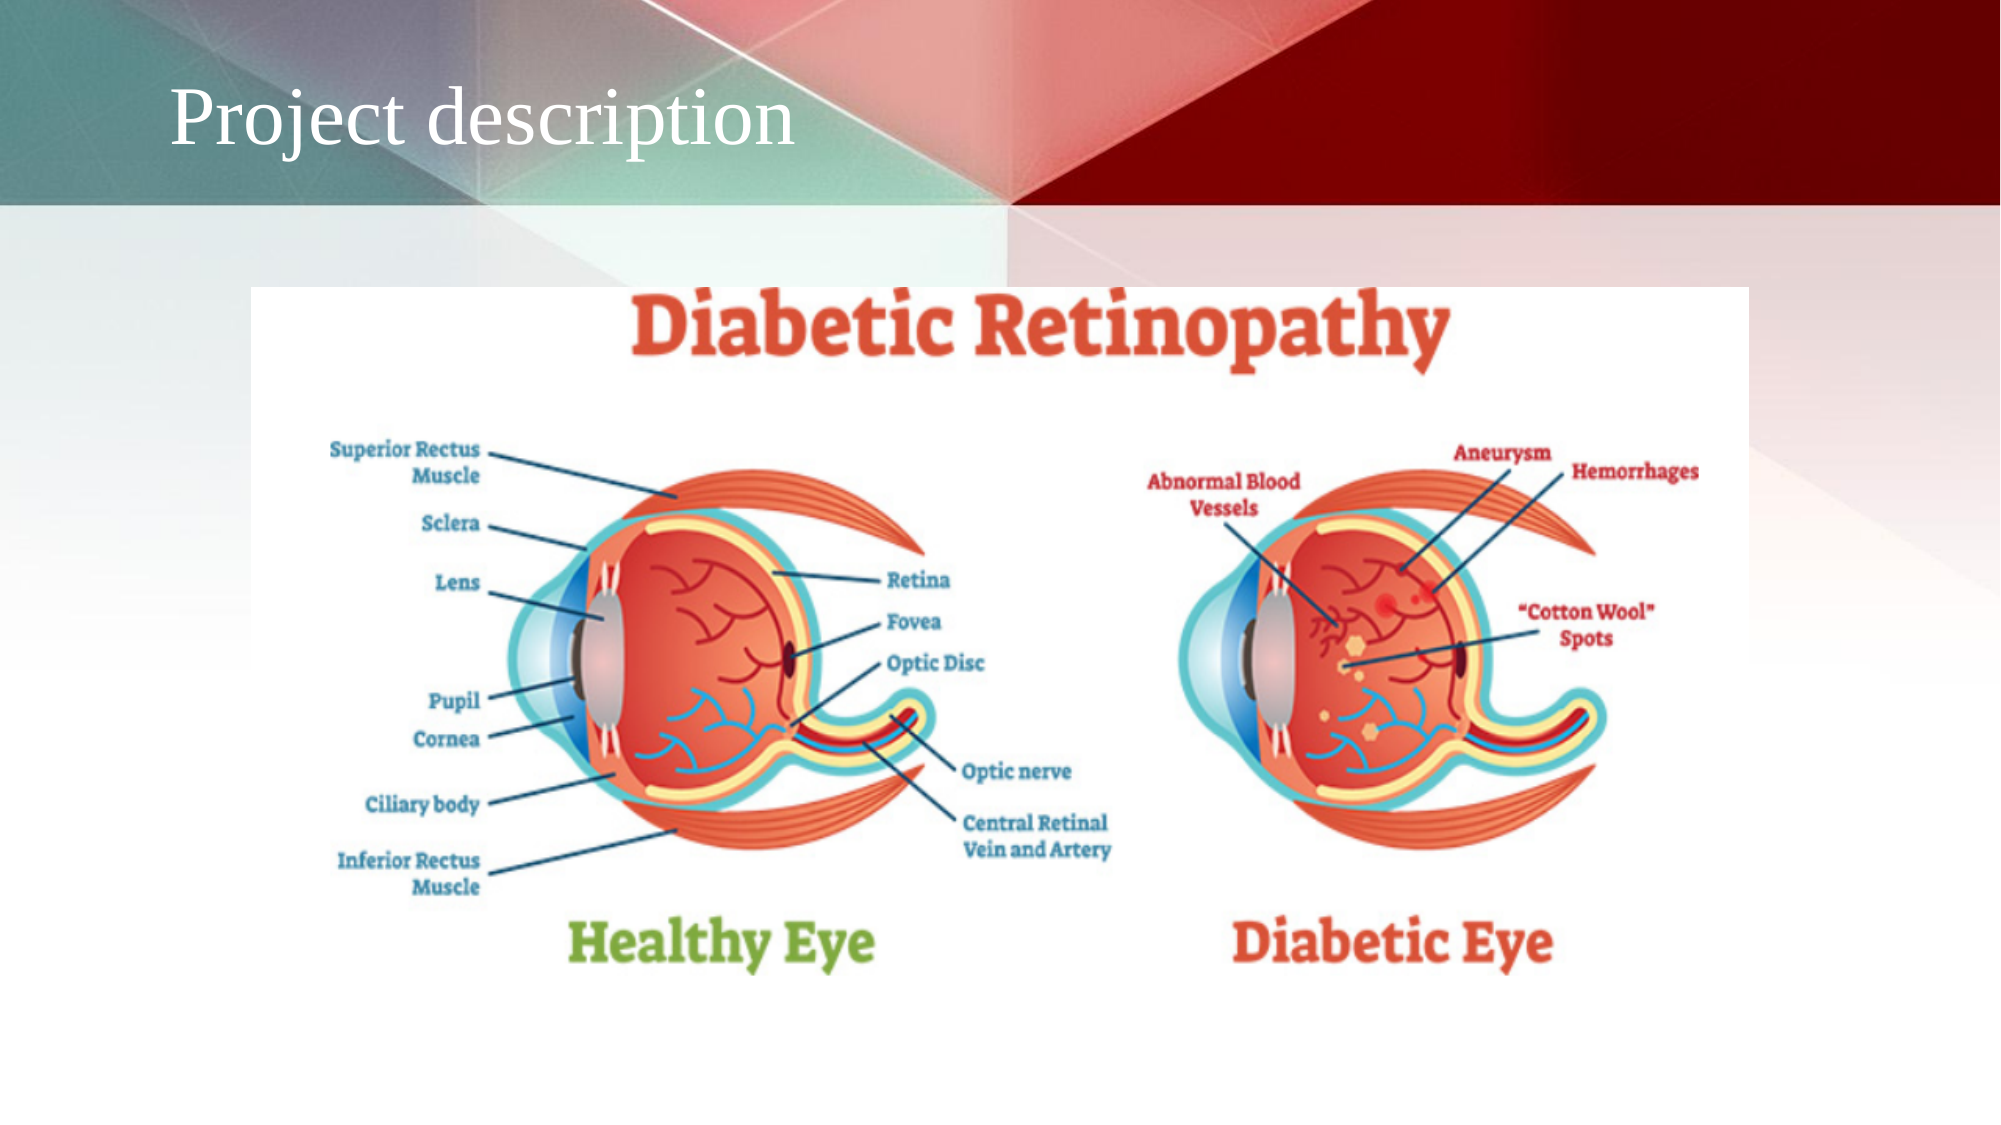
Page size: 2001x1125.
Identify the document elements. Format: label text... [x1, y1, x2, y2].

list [251, 286, 1749, 1002]
title Project description [154, 28, 1902, 196]
picture [0, 0, 2001, 1125]
